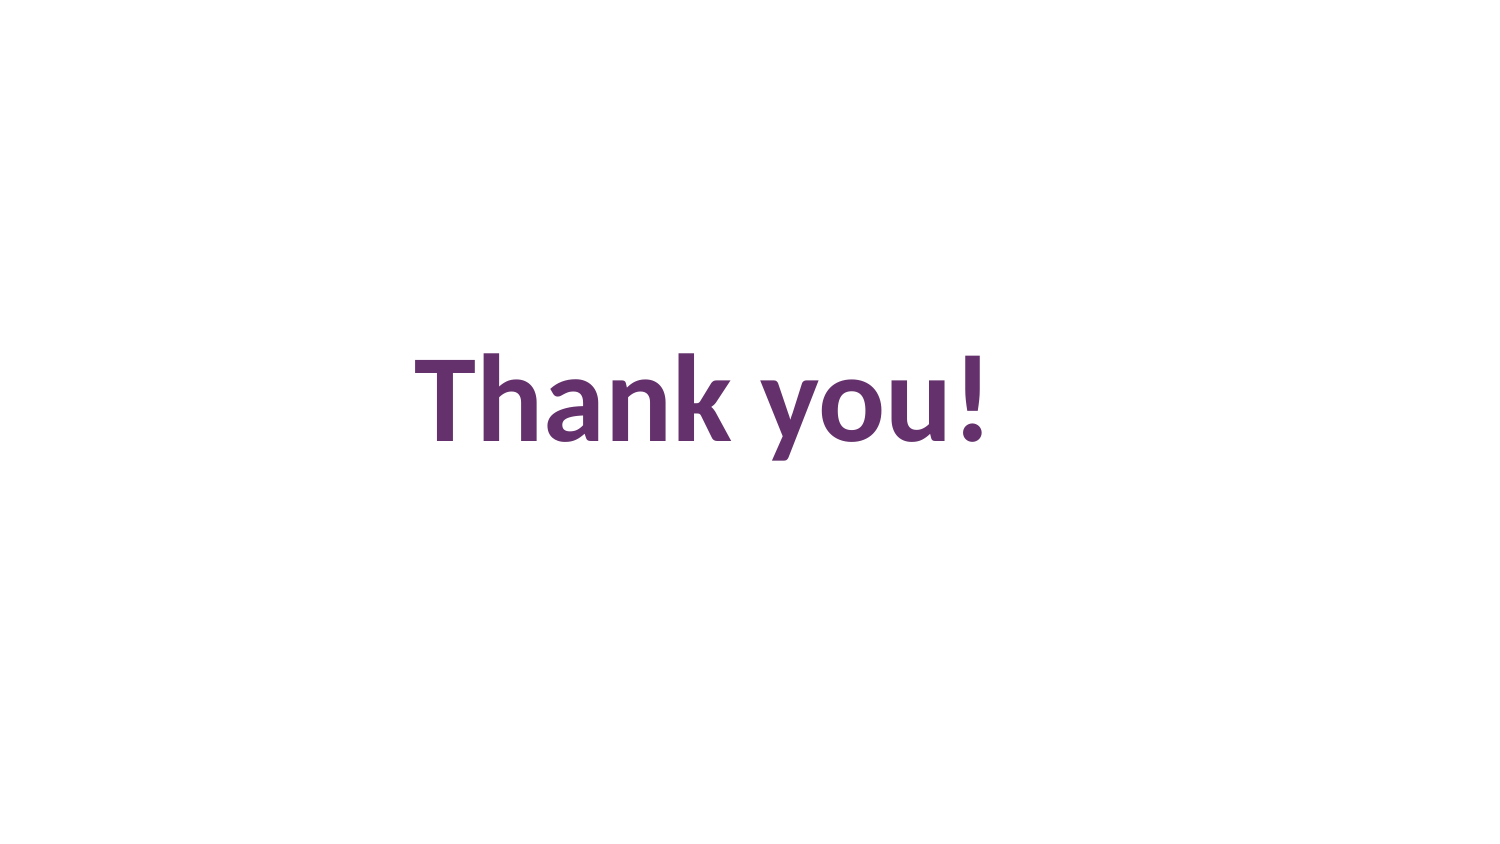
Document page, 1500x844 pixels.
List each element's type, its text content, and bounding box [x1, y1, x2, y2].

text_box Thank you! [308, 308, 1101, 474]
